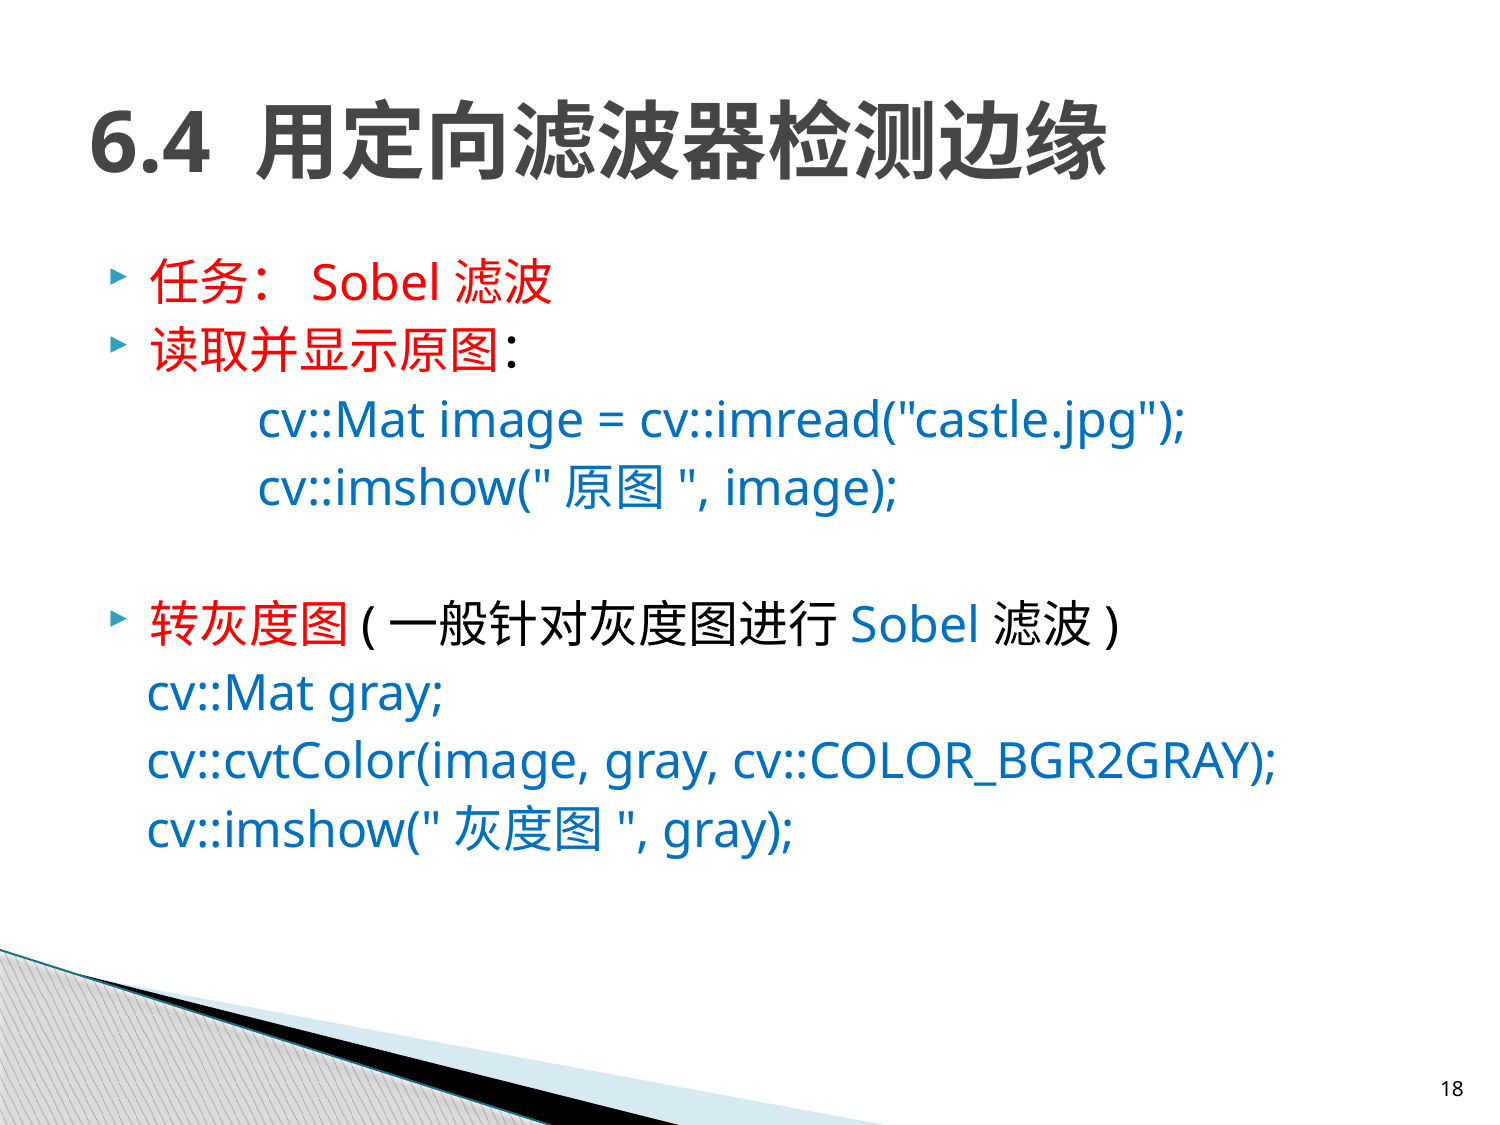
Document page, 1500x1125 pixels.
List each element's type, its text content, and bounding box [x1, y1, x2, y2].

slide_number 18 [1418, 1051, 1479, 1112]
list 任务：Sobel滤波 读取并显示原图： cv::Mat image = cv::imread("castle.jpg"); cv::imshow("原图", image); 转灰度图(一般针对灰度图进行Sobel滤波) cv::Mat gray; cv::cvtColor(image, gray, cv::COLOR_BGR2GRAY); cv::imshow("灰度图", gray); [75, 243, 1425, 986]
title 6.4 用定向滤波器检测边缘 [75, 45, 1425, 233]
